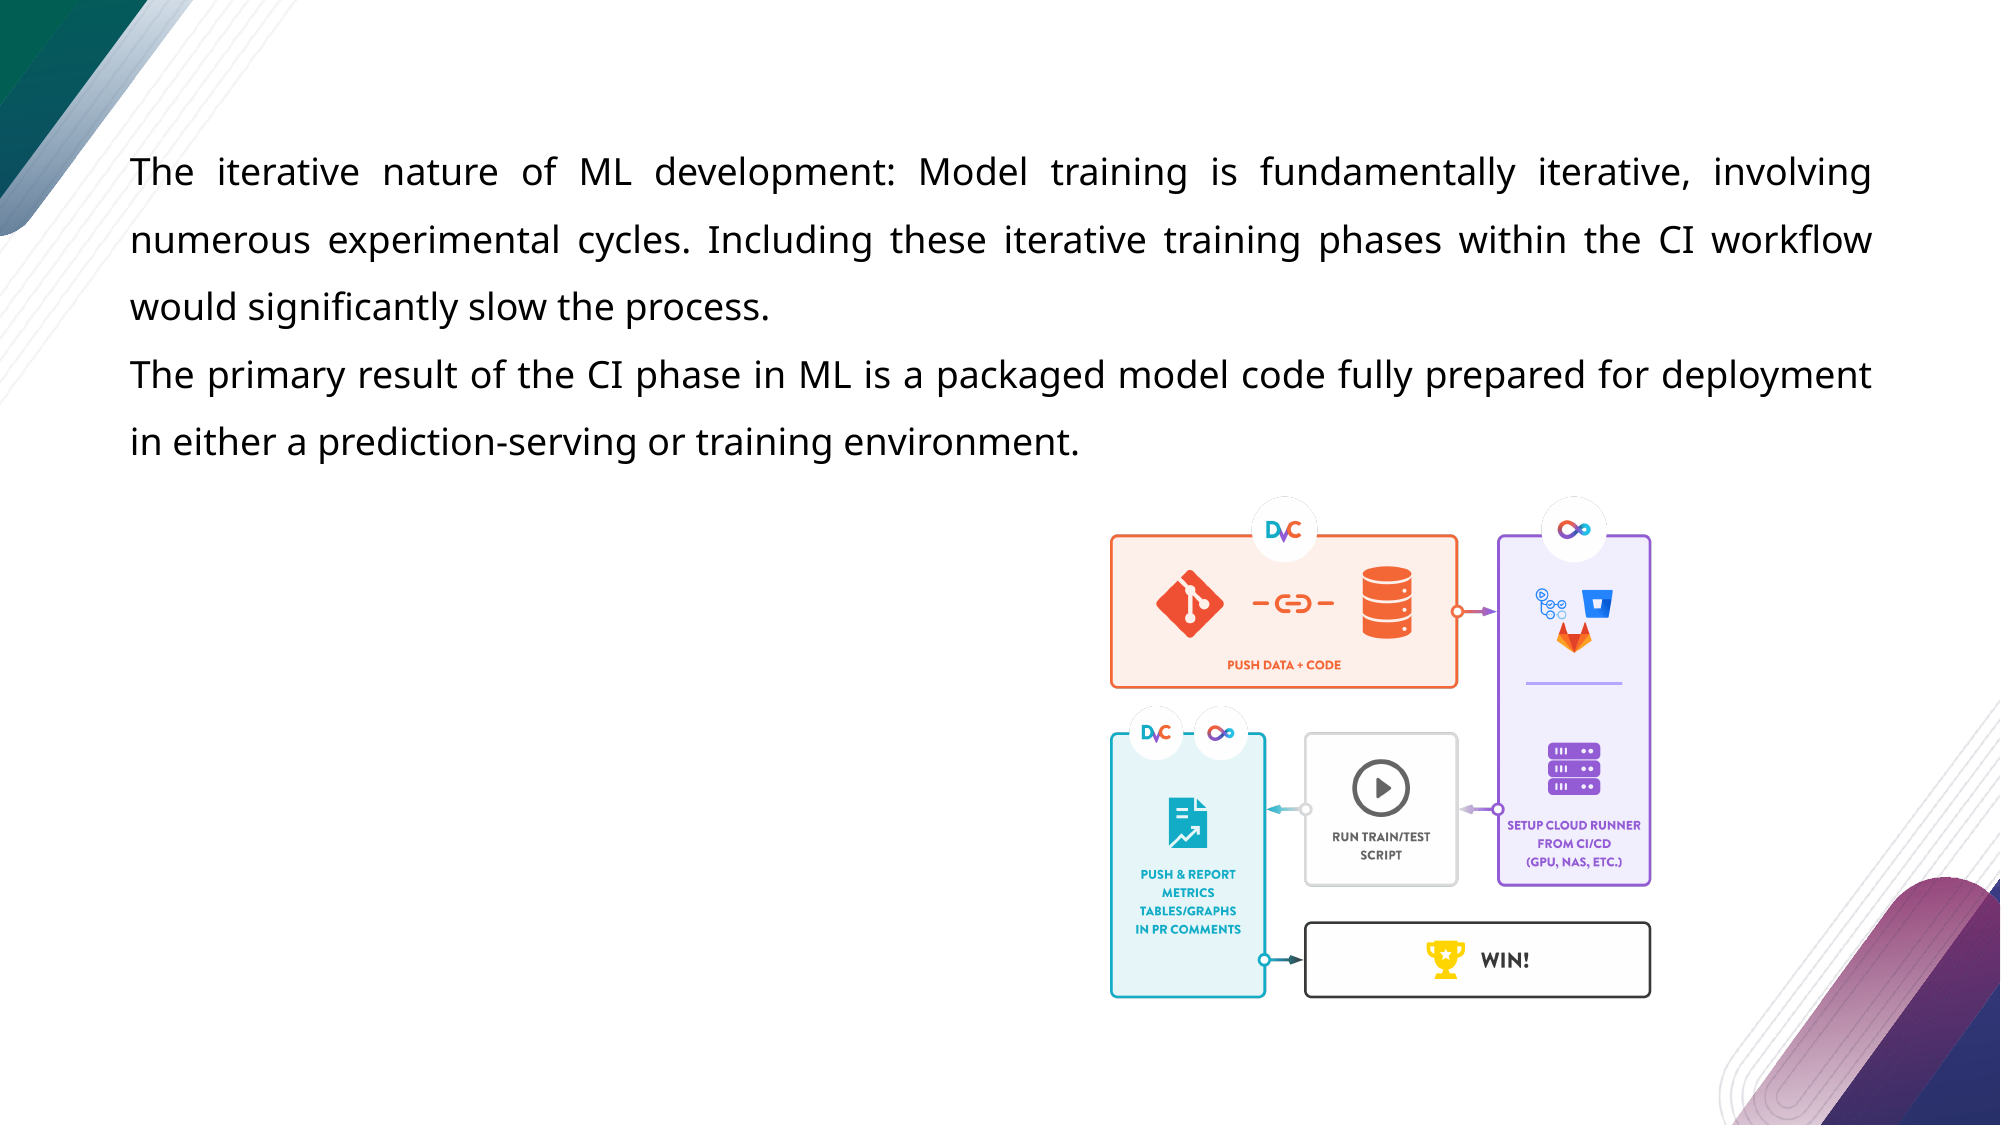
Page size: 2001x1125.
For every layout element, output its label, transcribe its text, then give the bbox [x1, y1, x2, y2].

text_box The iterative nature of ML development: Model training is fundamentally iterative, involving numerous experimental cycles. Including these iterative training phases within the CI workflow would significantly slow the process. The primary result of the CI phase in ML is a packaged model code fully prepared for deployment in either a prediction-serving or training environment. [114, 118, 1890, 533]
picture [0, 0, 556, 507]
picture [1048, 486, 2001, 1125]
